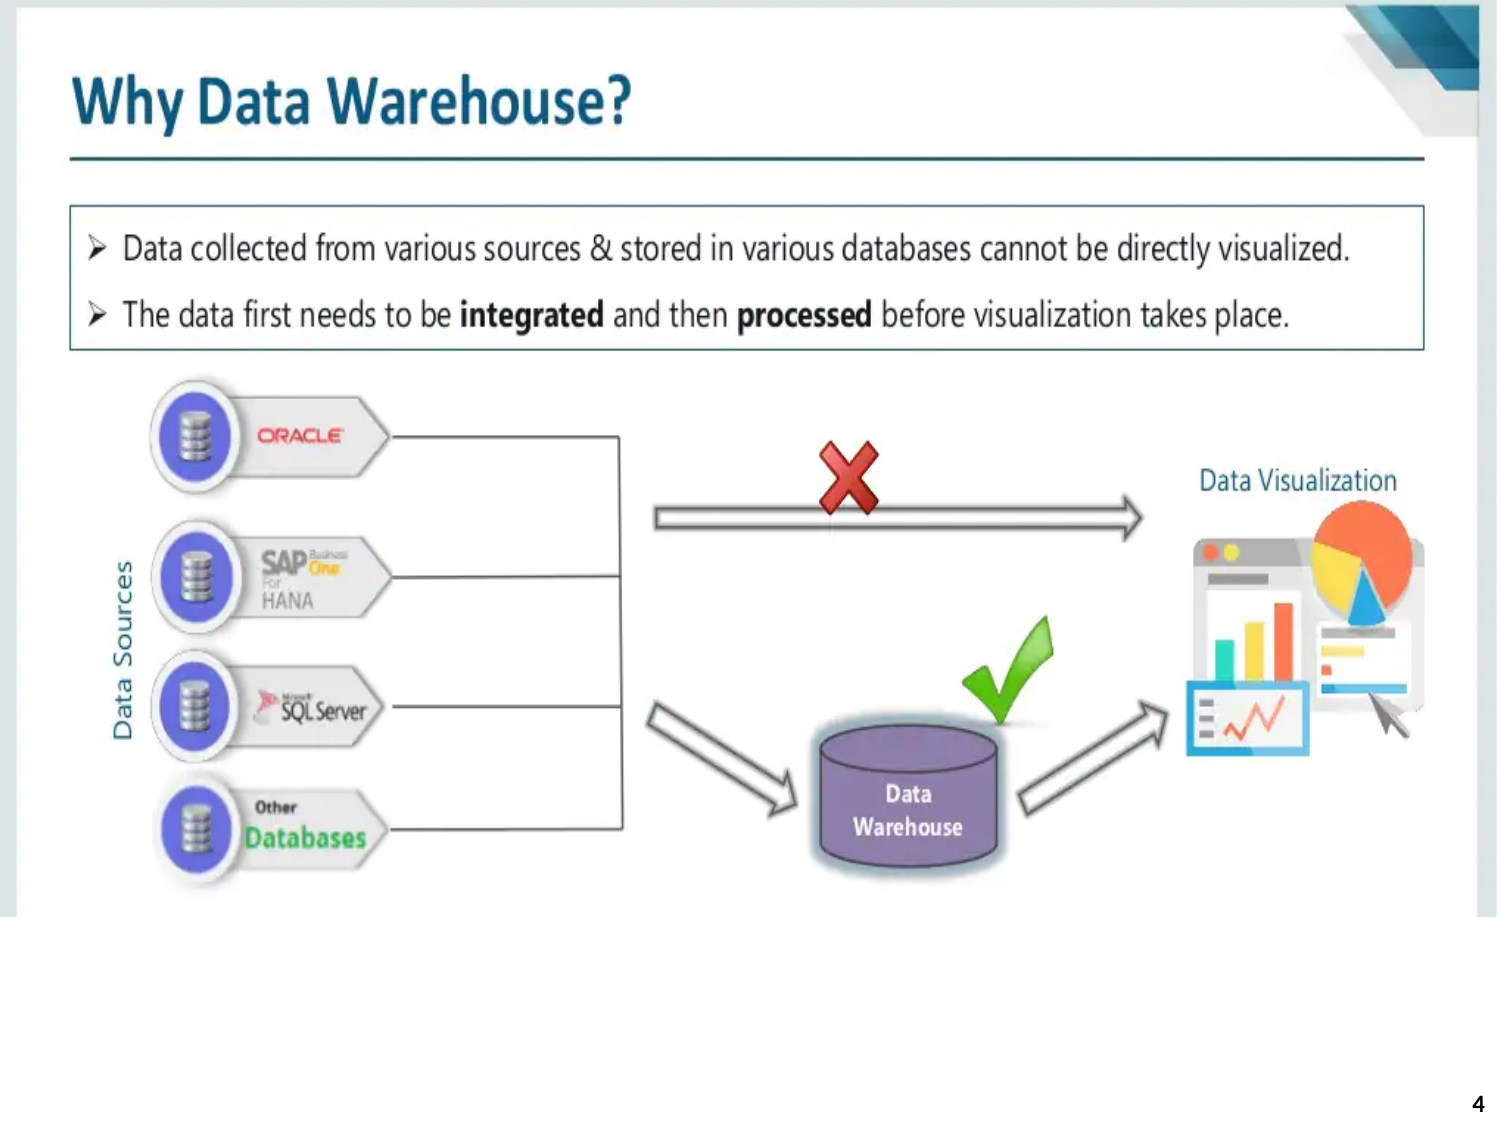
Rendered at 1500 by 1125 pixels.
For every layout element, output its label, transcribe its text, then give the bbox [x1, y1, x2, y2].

text_box 4 [1187, 1062, 1500, 1125]
picture [0, 0, 1497, 918]
